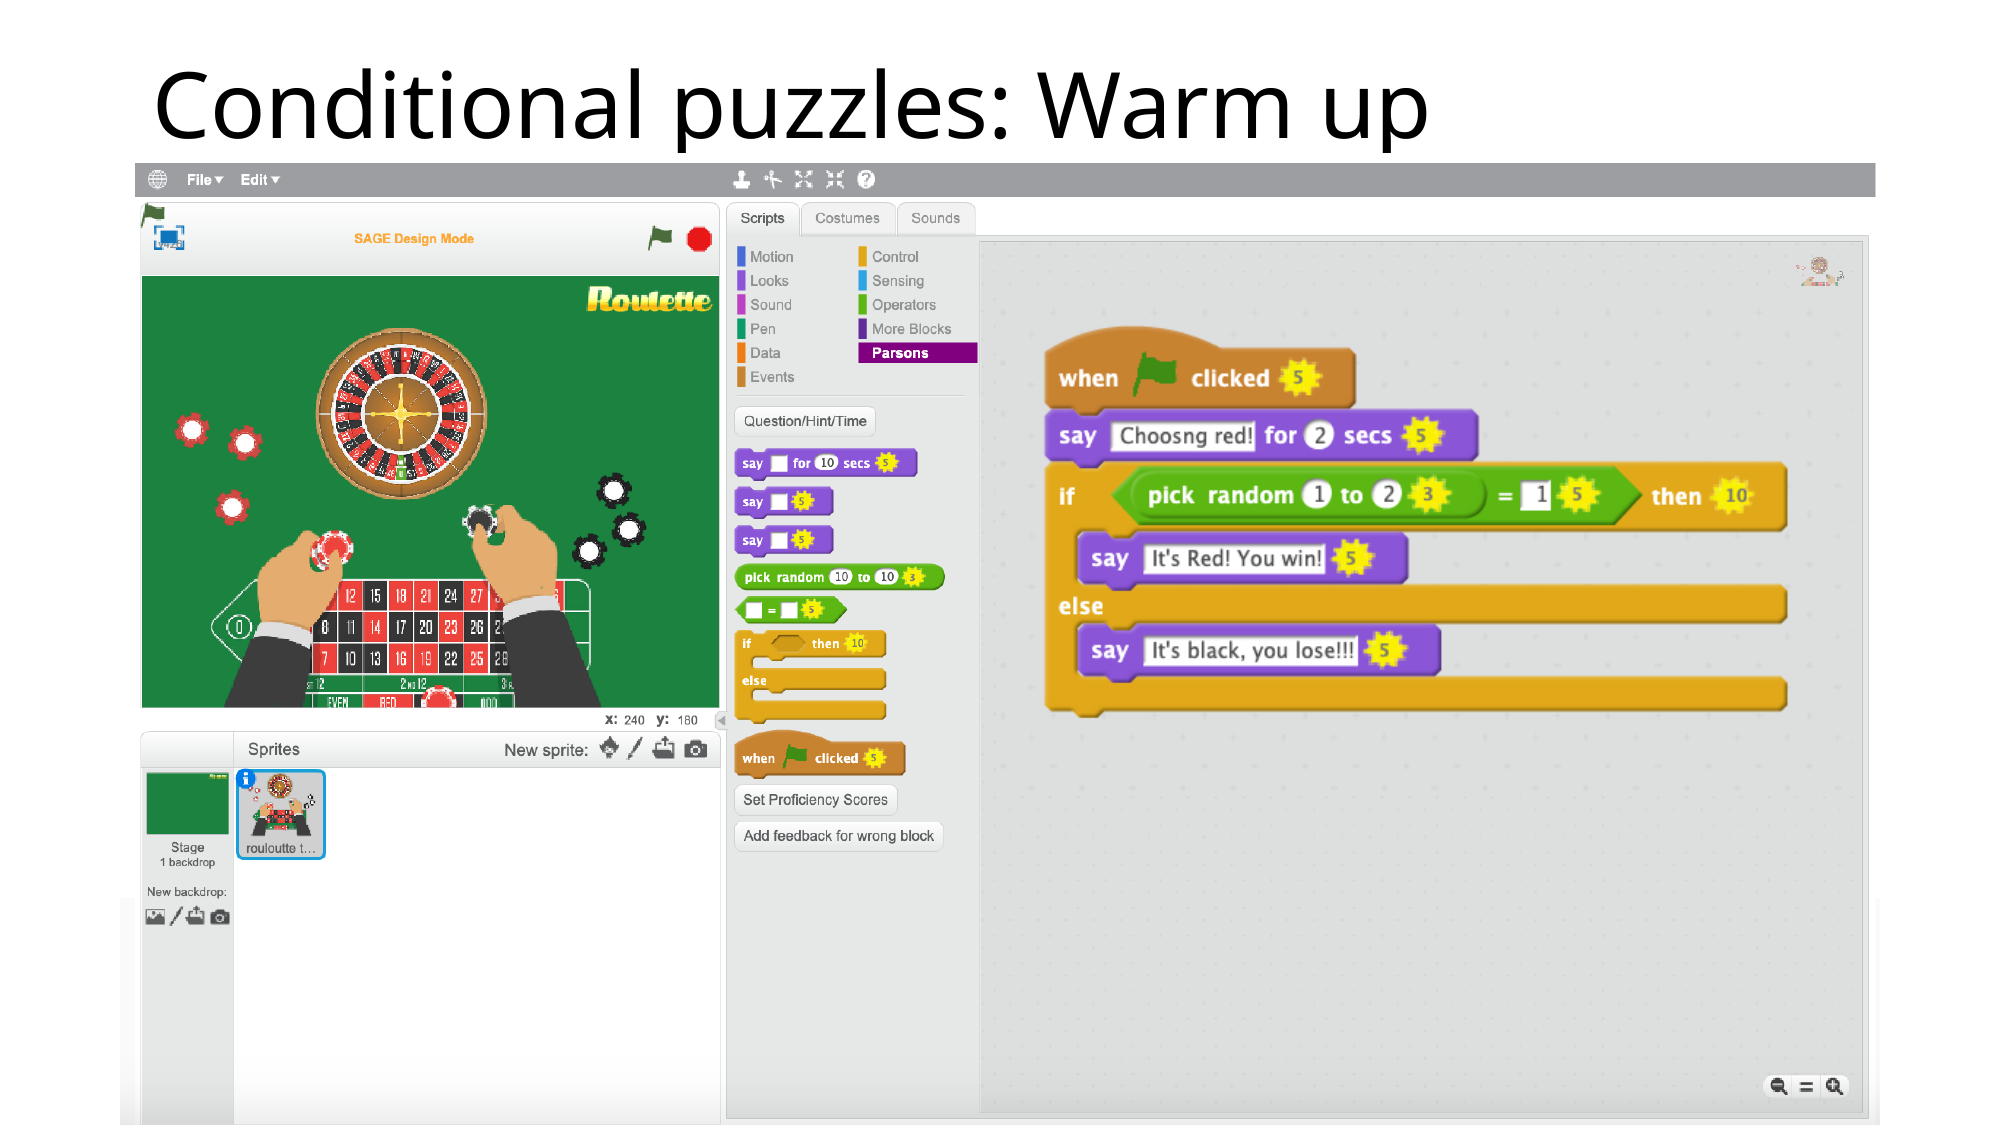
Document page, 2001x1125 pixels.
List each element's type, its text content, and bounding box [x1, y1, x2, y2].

title Conditional puzzles: Warm up [137, 0, 1863, 153]
picture [999, 286, 1852, 794]
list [119, 153, 1880, 1125]
